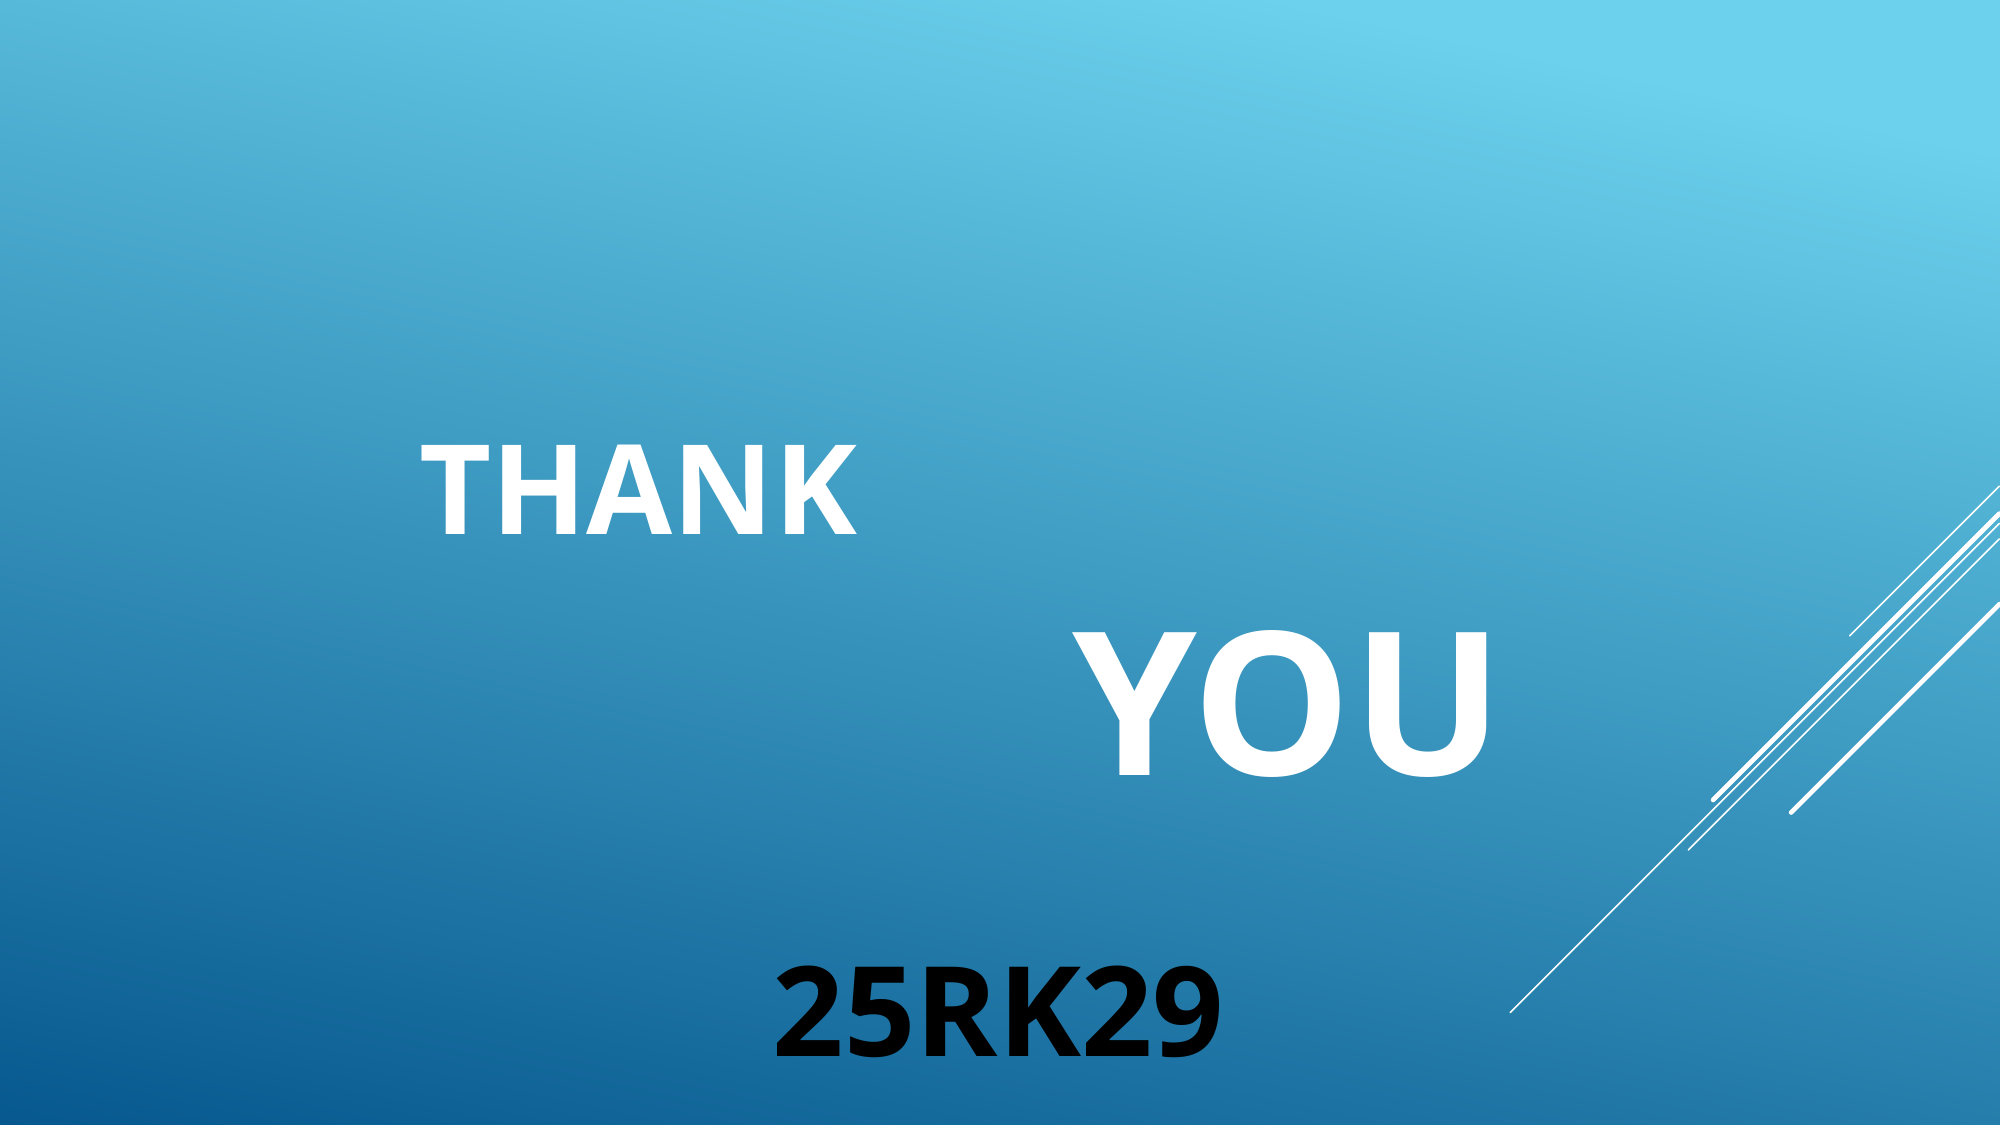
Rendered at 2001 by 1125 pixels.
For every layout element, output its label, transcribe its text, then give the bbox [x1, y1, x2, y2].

title THANK [404, 402, 1176, 618]
text_box 25RK29 [758, 923, 1242, 1089]
text_box YOU [1057, 568, 1687, 824]
